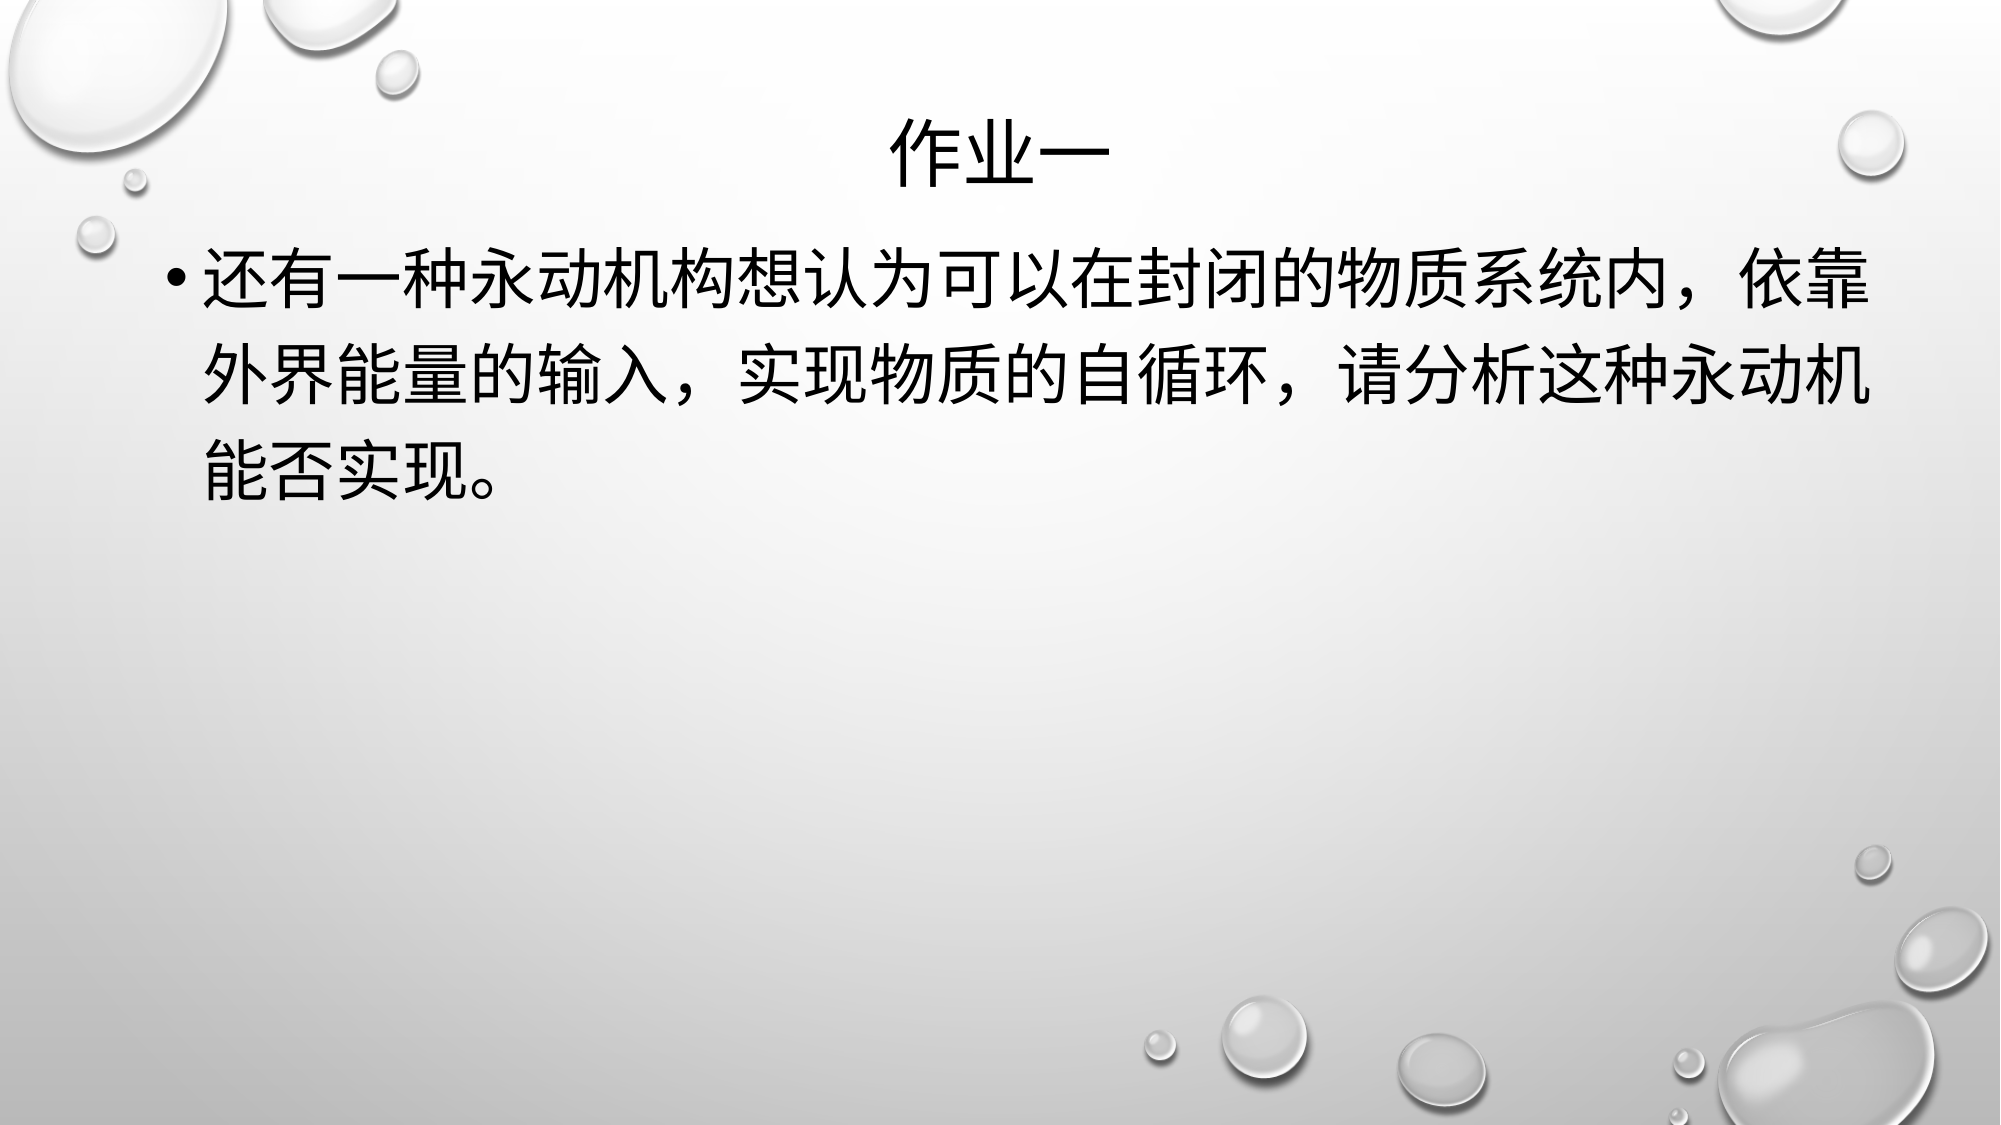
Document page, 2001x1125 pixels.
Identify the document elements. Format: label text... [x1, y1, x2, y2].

title 作业一 [149, 101, 1851, 213]
list 还有一种永动机构想认为可以在封闭的物质系统内，依靠外界能量的输入，实现物质的自循环，请分析这种永动机能否实现。 [149, 213, 1925, 1045]
picture [0, 0, 2000, 1125]
